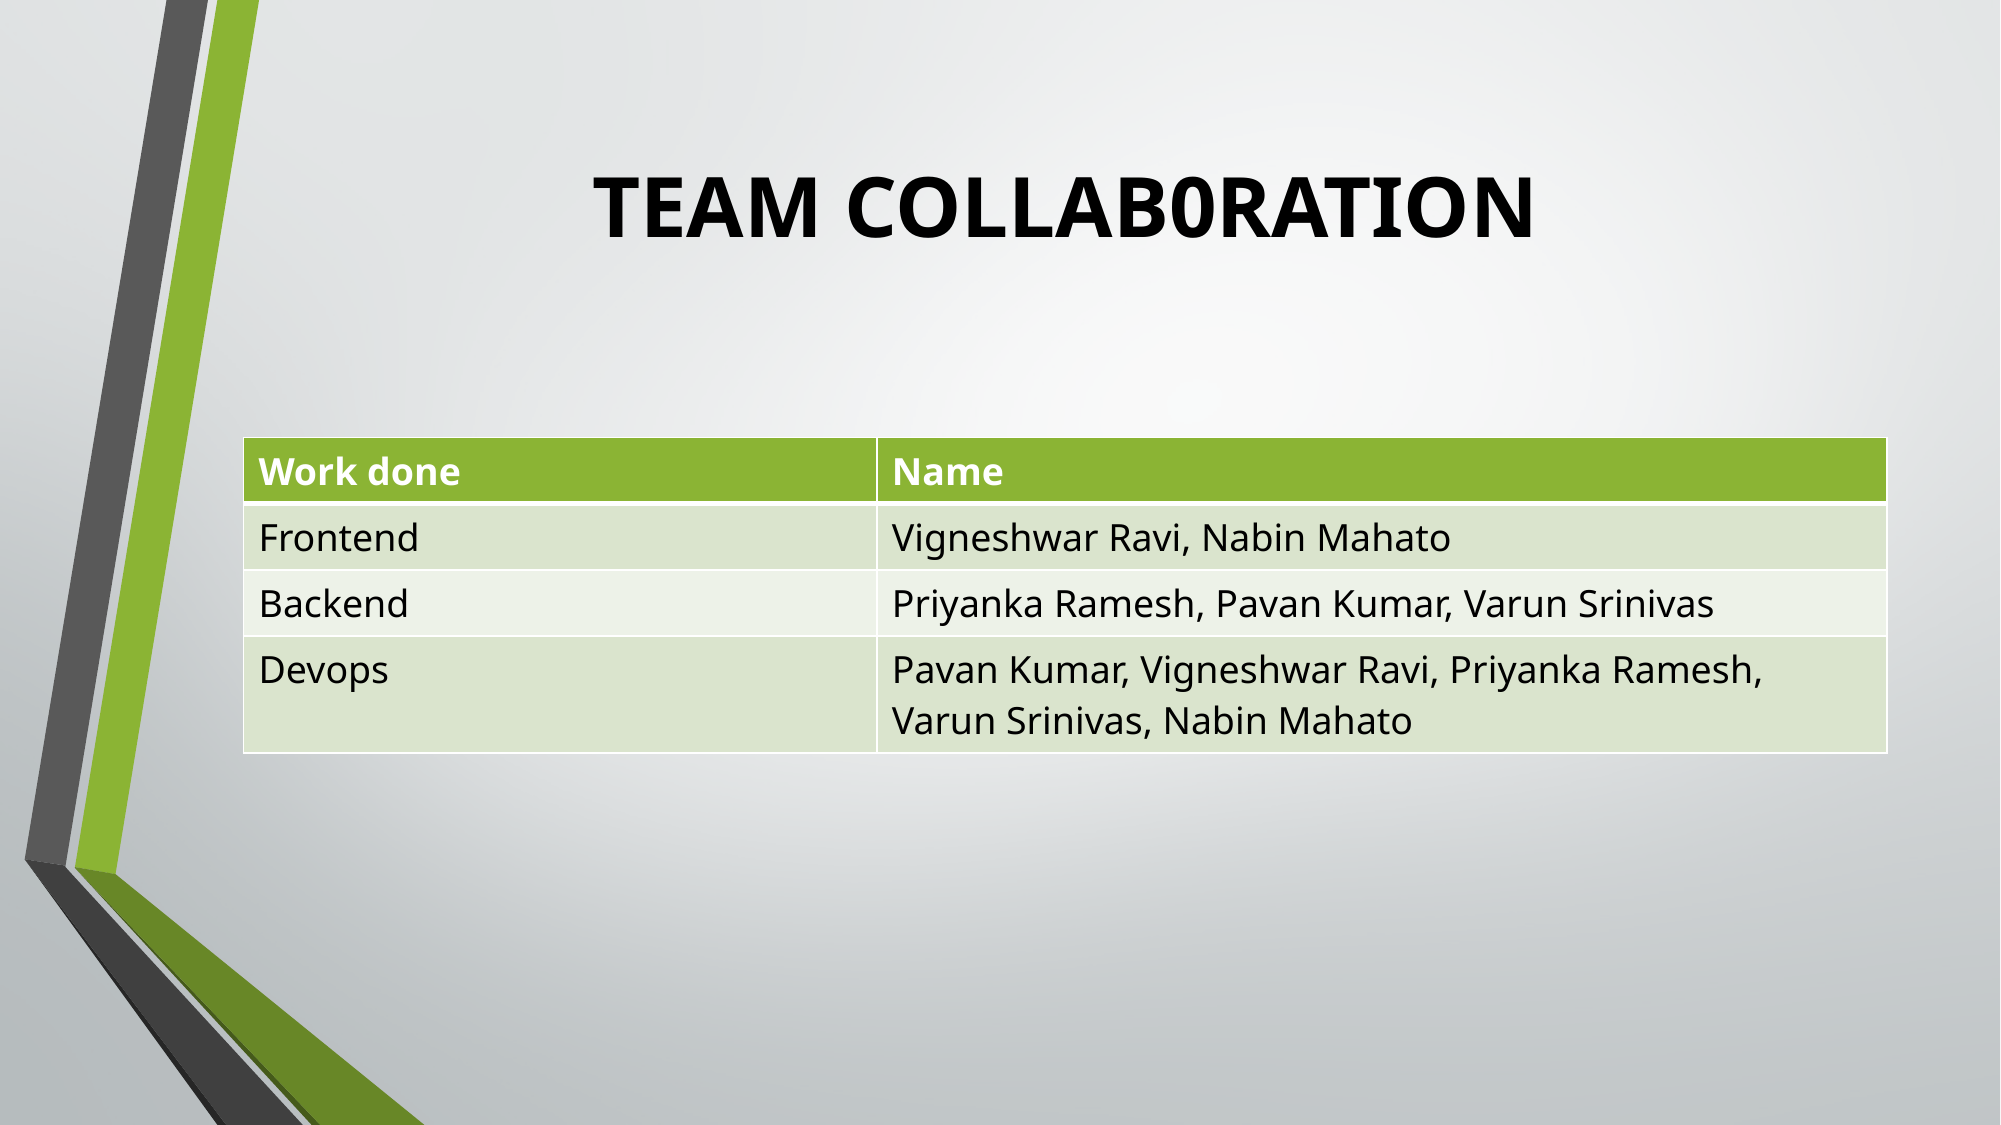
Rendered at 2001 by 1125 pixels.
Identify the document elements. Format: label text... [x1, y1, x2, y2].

table_header Name [878, 438, 1886, 501]
table_cell Priyanka Ramesh, Pavan Kumar, Varun Srinivas [878, 571, 1886, 635]
table_cell Vigneshwar Ravi, Nabin Mahato [878, 506, 1886, 569]
table_cell Pavan Kumar, Vigneshwar Ravi, Priyanka Ramesh, Varun Srinivas, Nabin Mahato [878, 637, 1886, 752]
table_cell Frontend [244, 506, 876, 569]
table_cell Devops [244, 637, 876, 752]
table_header Work done [244, 438, 876, 501]
table_cell Backend [244, 571, 876, 635]
title TEAM COLLAB0RATION [243, 112, 1887, 296]
